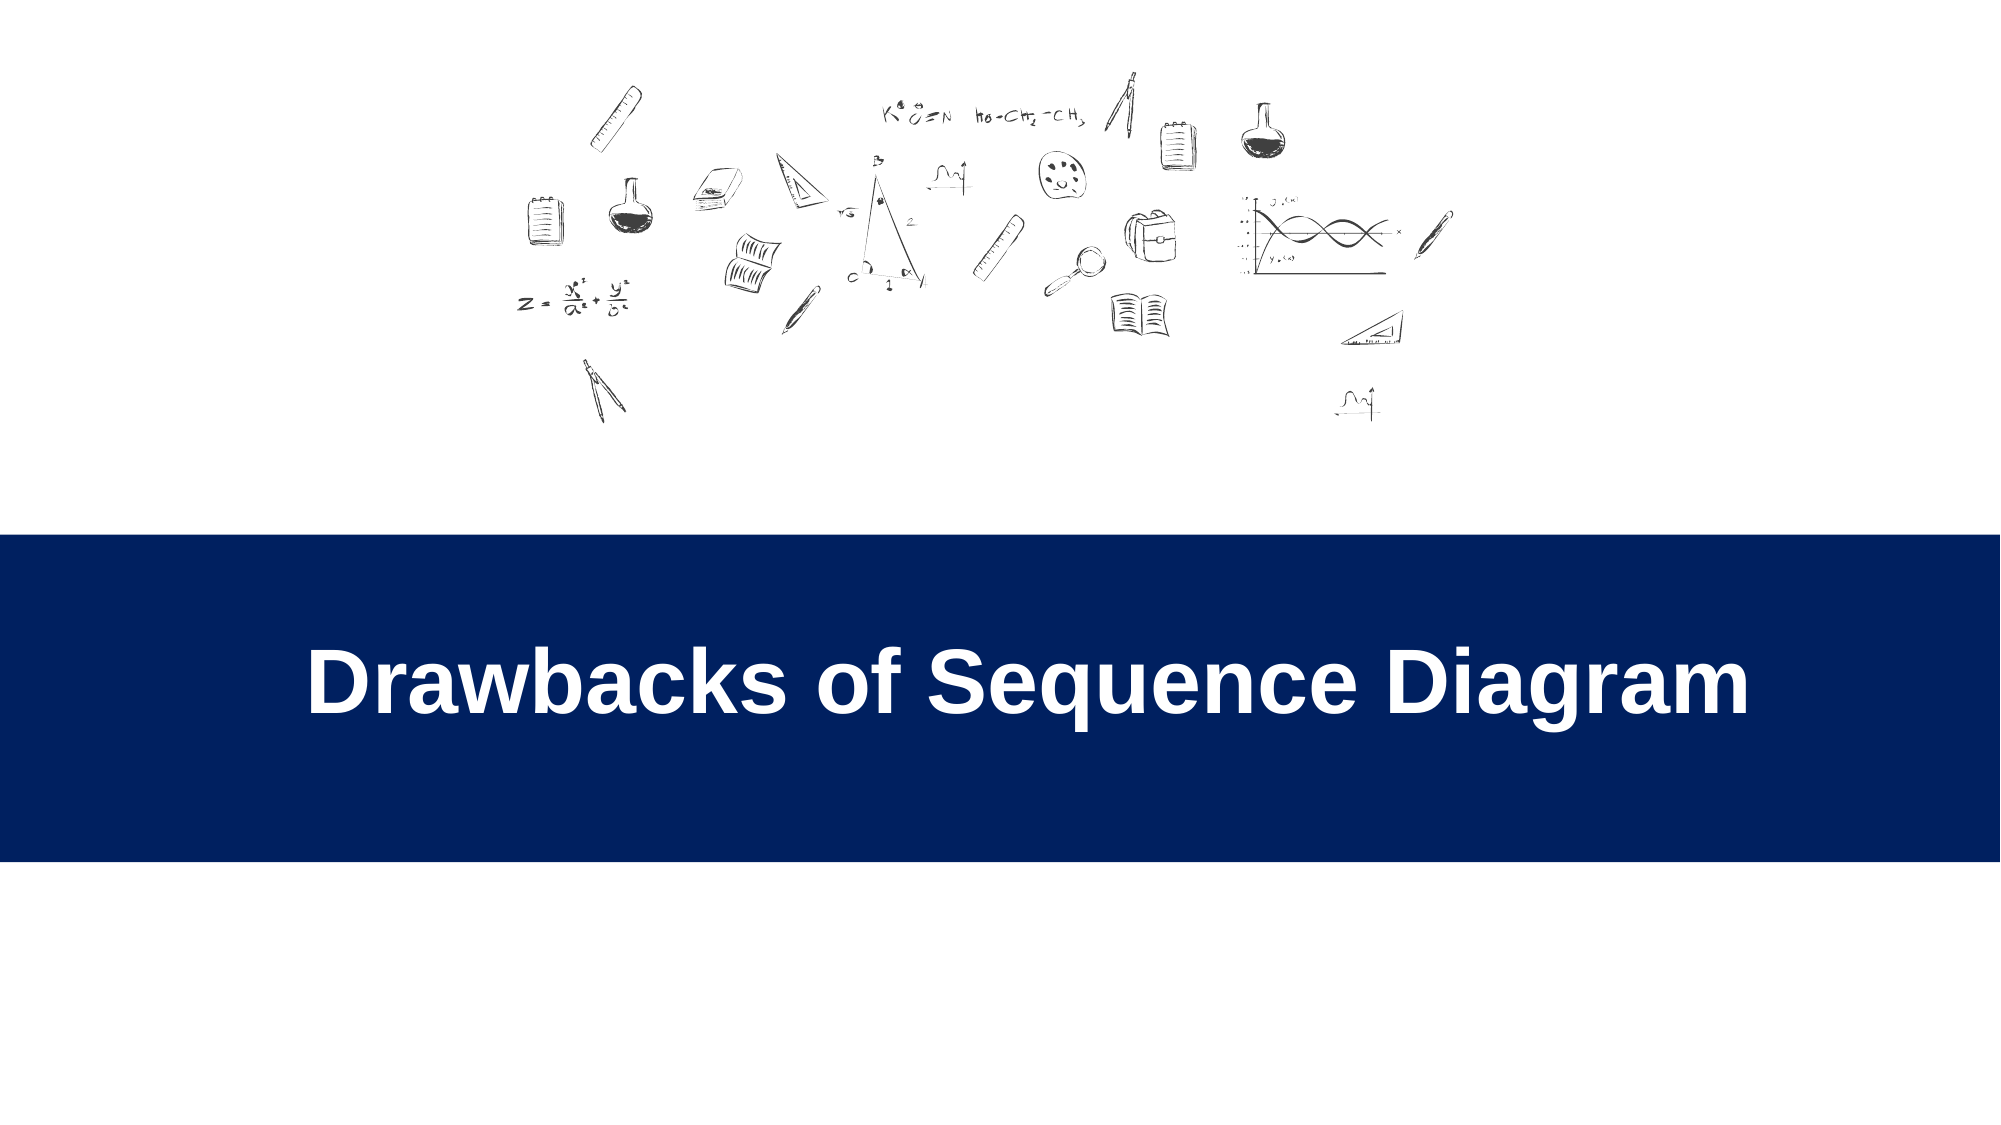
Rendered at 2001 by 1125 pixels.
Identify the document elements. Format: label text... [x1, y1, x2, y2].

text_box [580, 110, 655, 128]
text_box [715, 235, 789, 290]
text_box [0, 533, 2000, 863]
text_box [1428, 204, 1439, 267]
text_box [769, 158, 836, 196]
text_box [1332, 385, 1383, 423]
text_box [796, 279, 806, 342]
text_box Drawbacks of Sequence Diagram [29, 614, 2000, 740]
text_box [527, 195, 565, 246]
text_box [1241, 102, 1286, 159]
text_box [1104, 288, 1178, 342]
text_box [1237, 196, 1402, 275]
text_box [882, 100, 1085, 127]
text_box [925, 159, 975, 198]
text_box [1038, 149, 1088, 200]
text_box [608, 177, 654, 234]
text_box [517, 277, 631, 317]
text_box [1339, 308, 1405, 346]
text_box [692, 166, 743, 211]
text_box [1058, 238, 1088, 310]
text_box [585, 355, 613, 423]
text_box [835, 157, 937, 290]
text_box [1124, 209, 1177, 263]
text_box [962, 239, 1038, 257]
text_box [1160, 120, 1198, 171]
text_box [1111, 70, 1139, 137]
